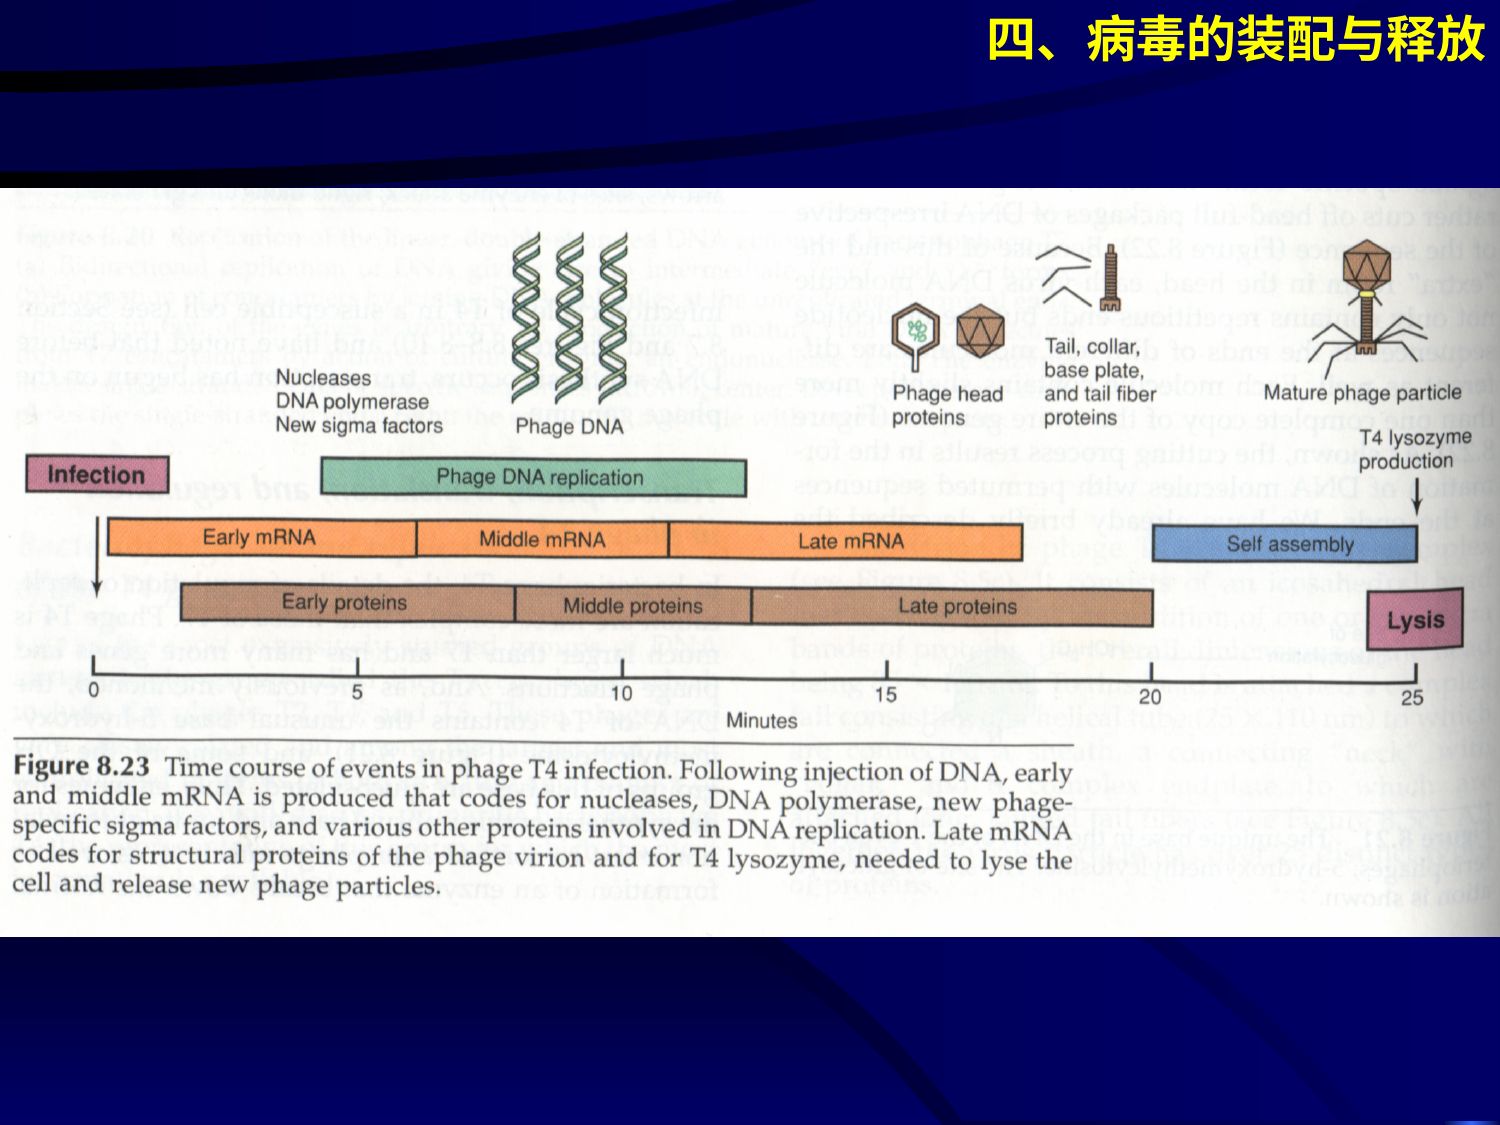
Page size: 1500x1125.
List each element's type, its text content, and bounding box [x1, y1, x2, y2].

text_box 四、病毒的装配与释放 [971, 0, 1500, 75]
picture [0, 188, 1500, 937]
